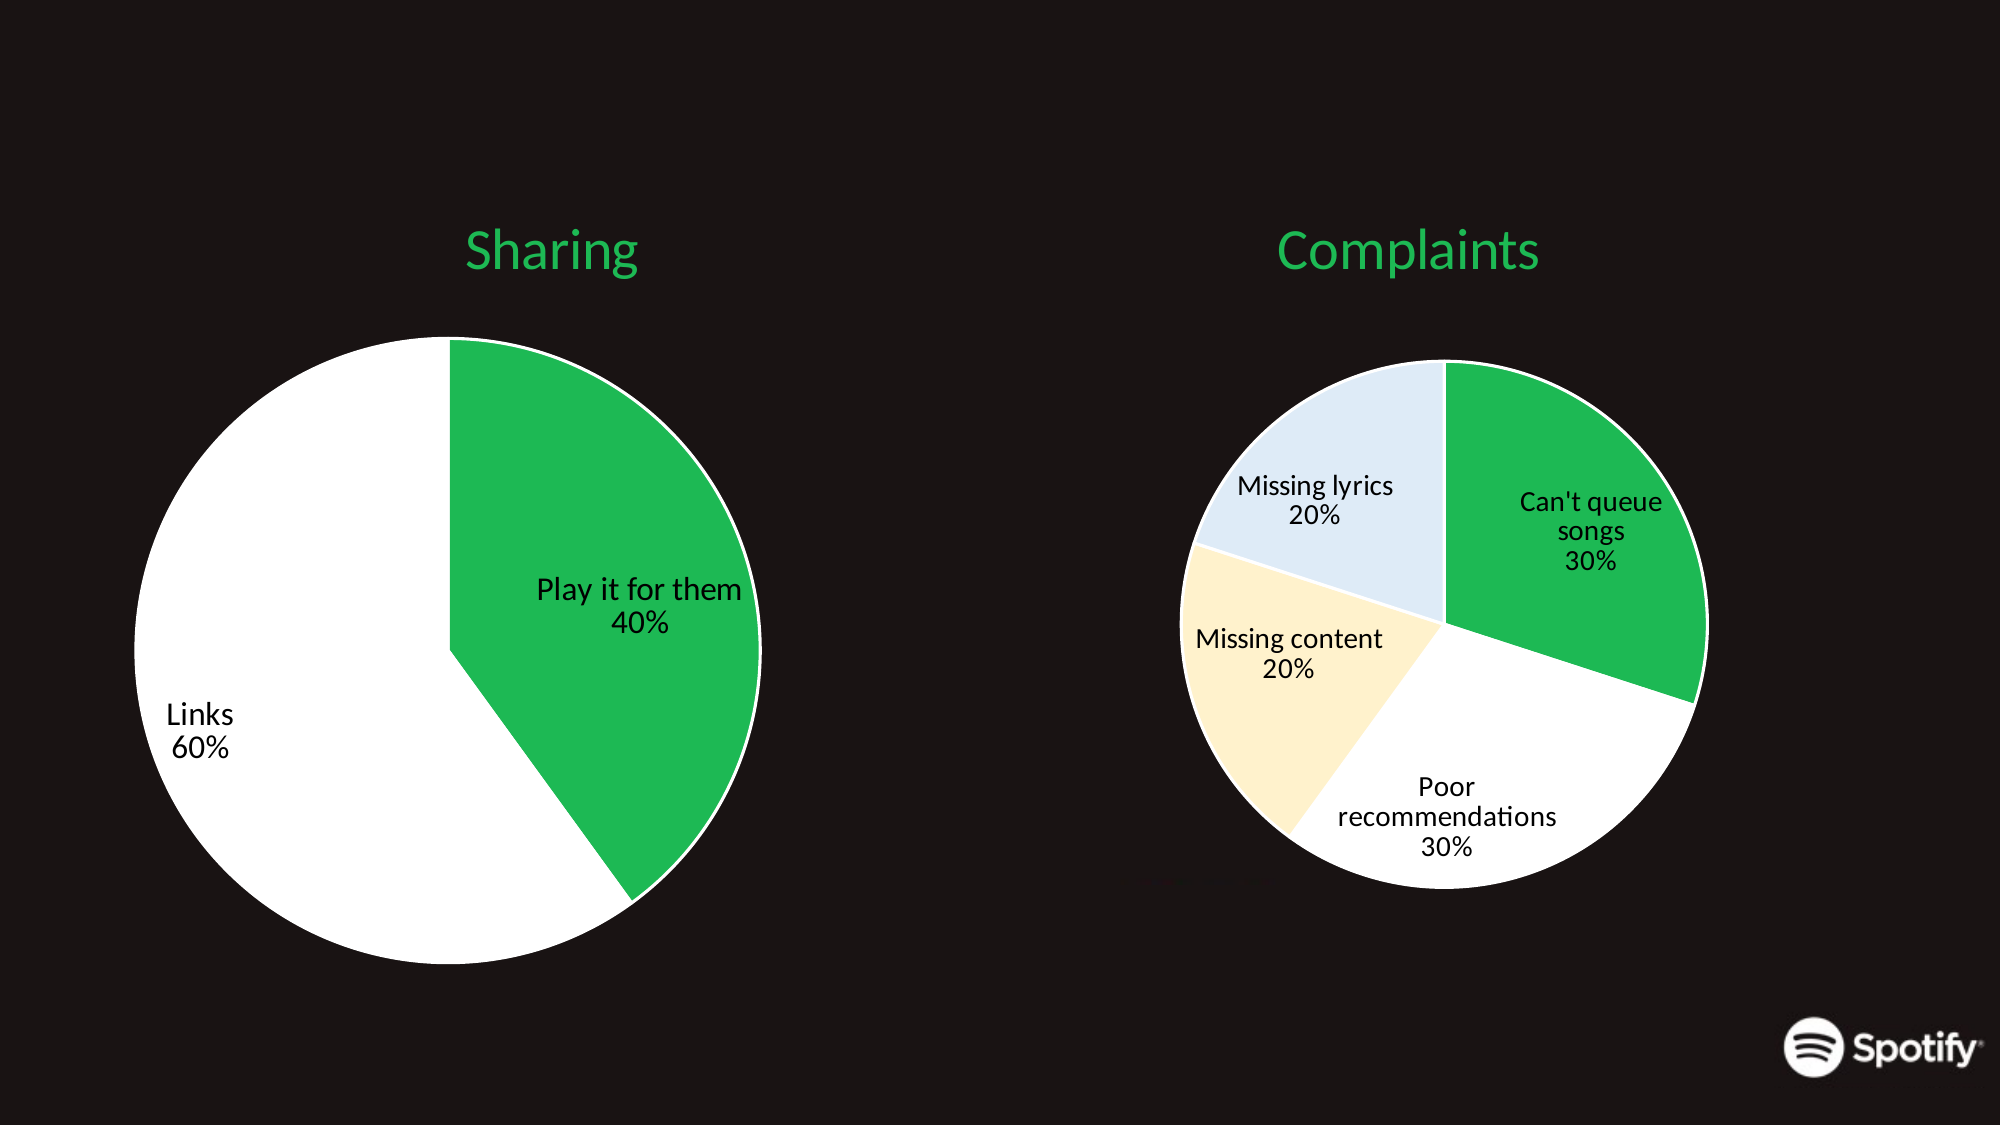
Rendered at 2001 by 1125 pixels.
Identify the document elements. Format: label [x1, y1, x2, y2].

picture [0, 0, 2000, 1125]
chart [118, 184, 1842, 1000]
